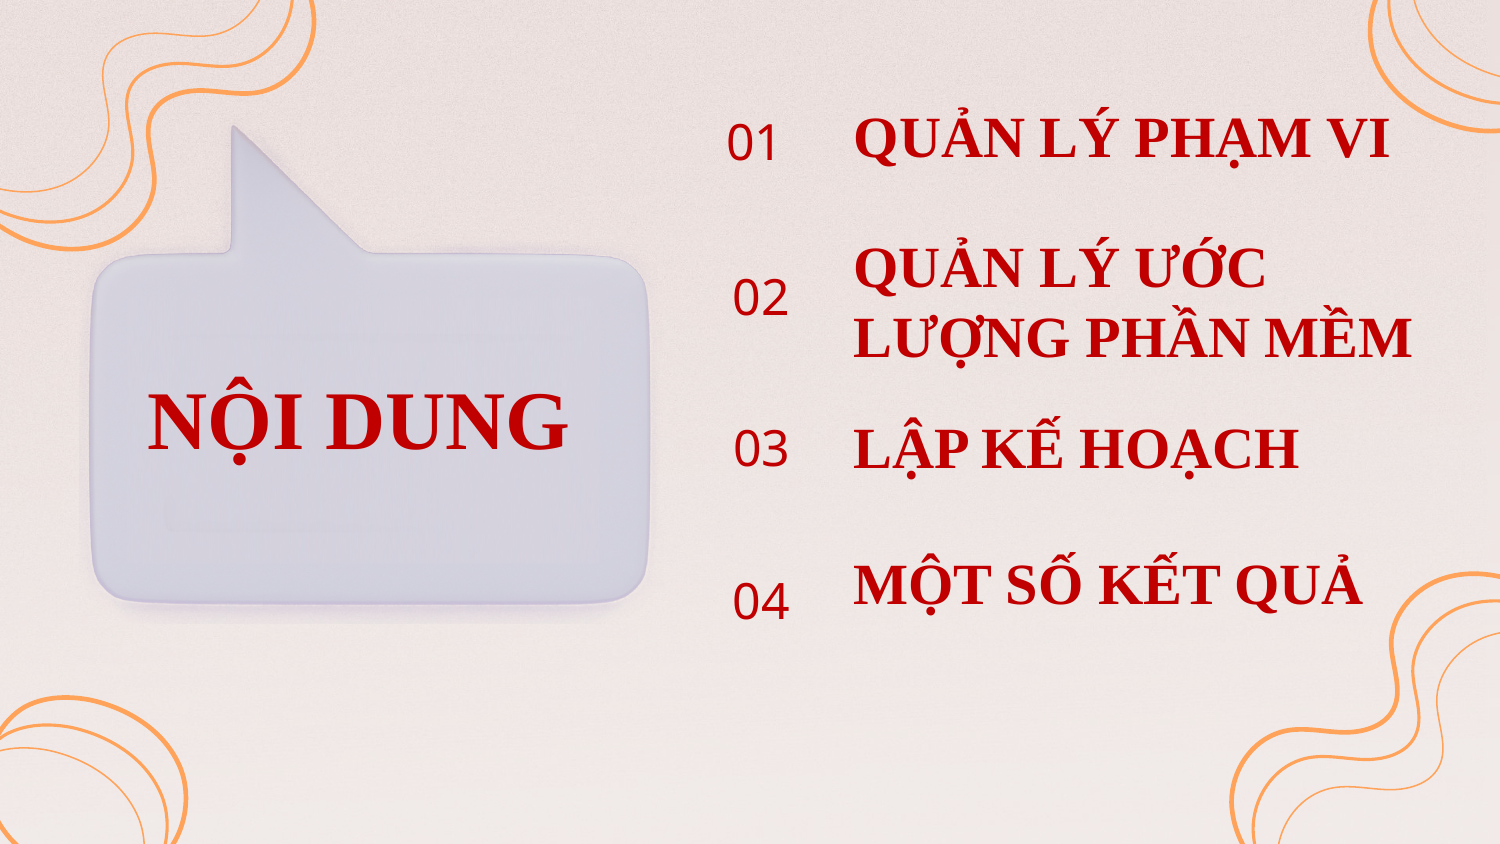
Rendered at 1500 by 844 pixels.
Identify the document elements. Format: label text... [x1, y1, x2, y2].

text_box LẬP KẾ HOẠCH [840, 409, 1326, 496]
text_box 03 [684, 393, 840, 500]
text_box 04 [683, 546, 839, 653]
text_box MỘT SỐ KẾT QUẢ [838, 544, 1441, 632]
text_box 02 [683, 242, 839, 349]
text_box 01 [683, 87, 839, 194]
text_box QUẢN LÝ PHẠM VI [839, 97, 1424, 184]
text_box QUẢN LÝ ƯỚC LƯỢNG PHẦN MỀM [838, 218, 1441, 384]
picture [78, 113, 665, 624]
